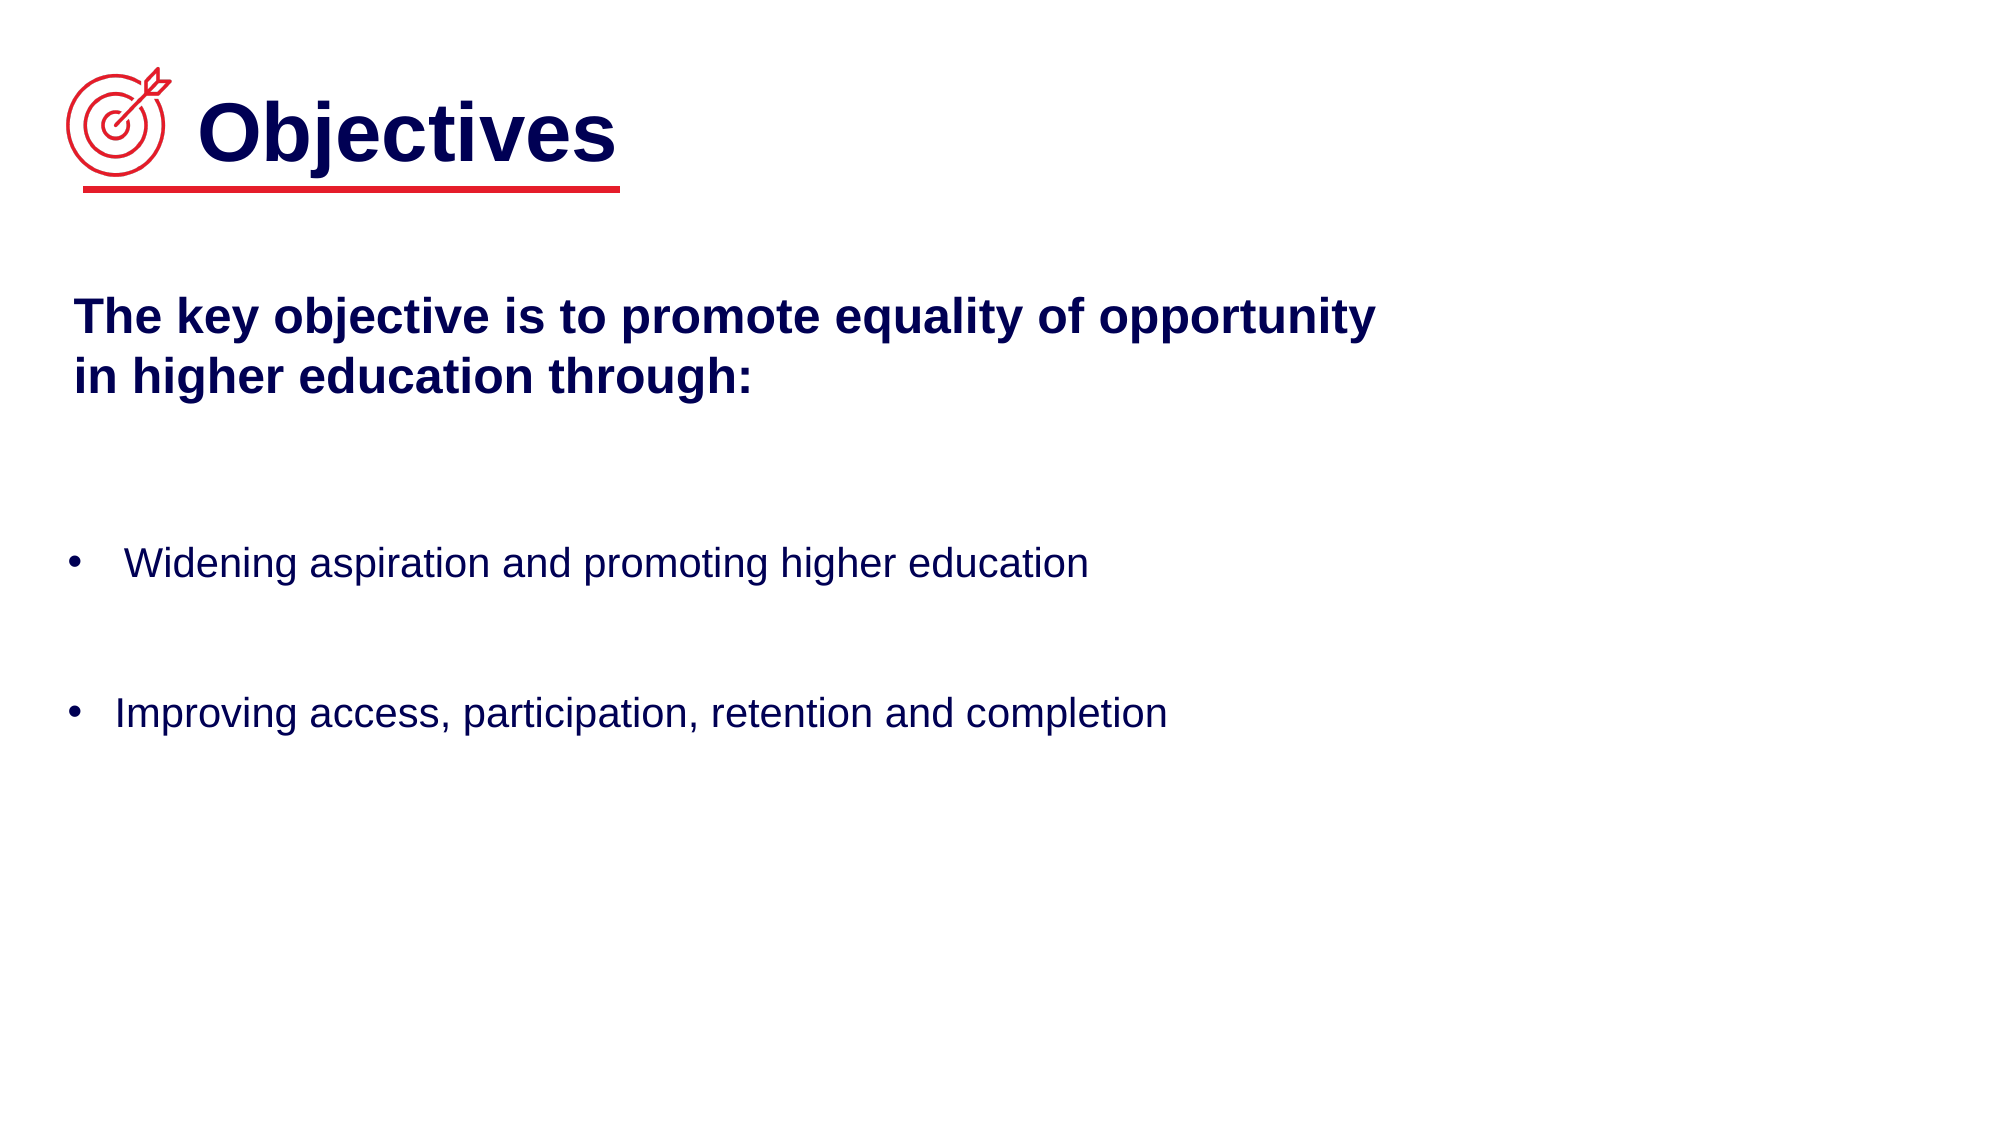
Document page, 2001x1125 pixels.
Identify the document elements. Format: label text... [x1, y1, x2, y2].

title Objectives [197, 81, 924, 190]
picture [53, 56, 182, 190]
text_box The key objective is to promote equality of opportunity in higher education through:​​ [58, 276, 1407, 456]
list Widening aspiration and promoting higher education Improving access, participation, retention and completion [52, 478, 1238, 887]
